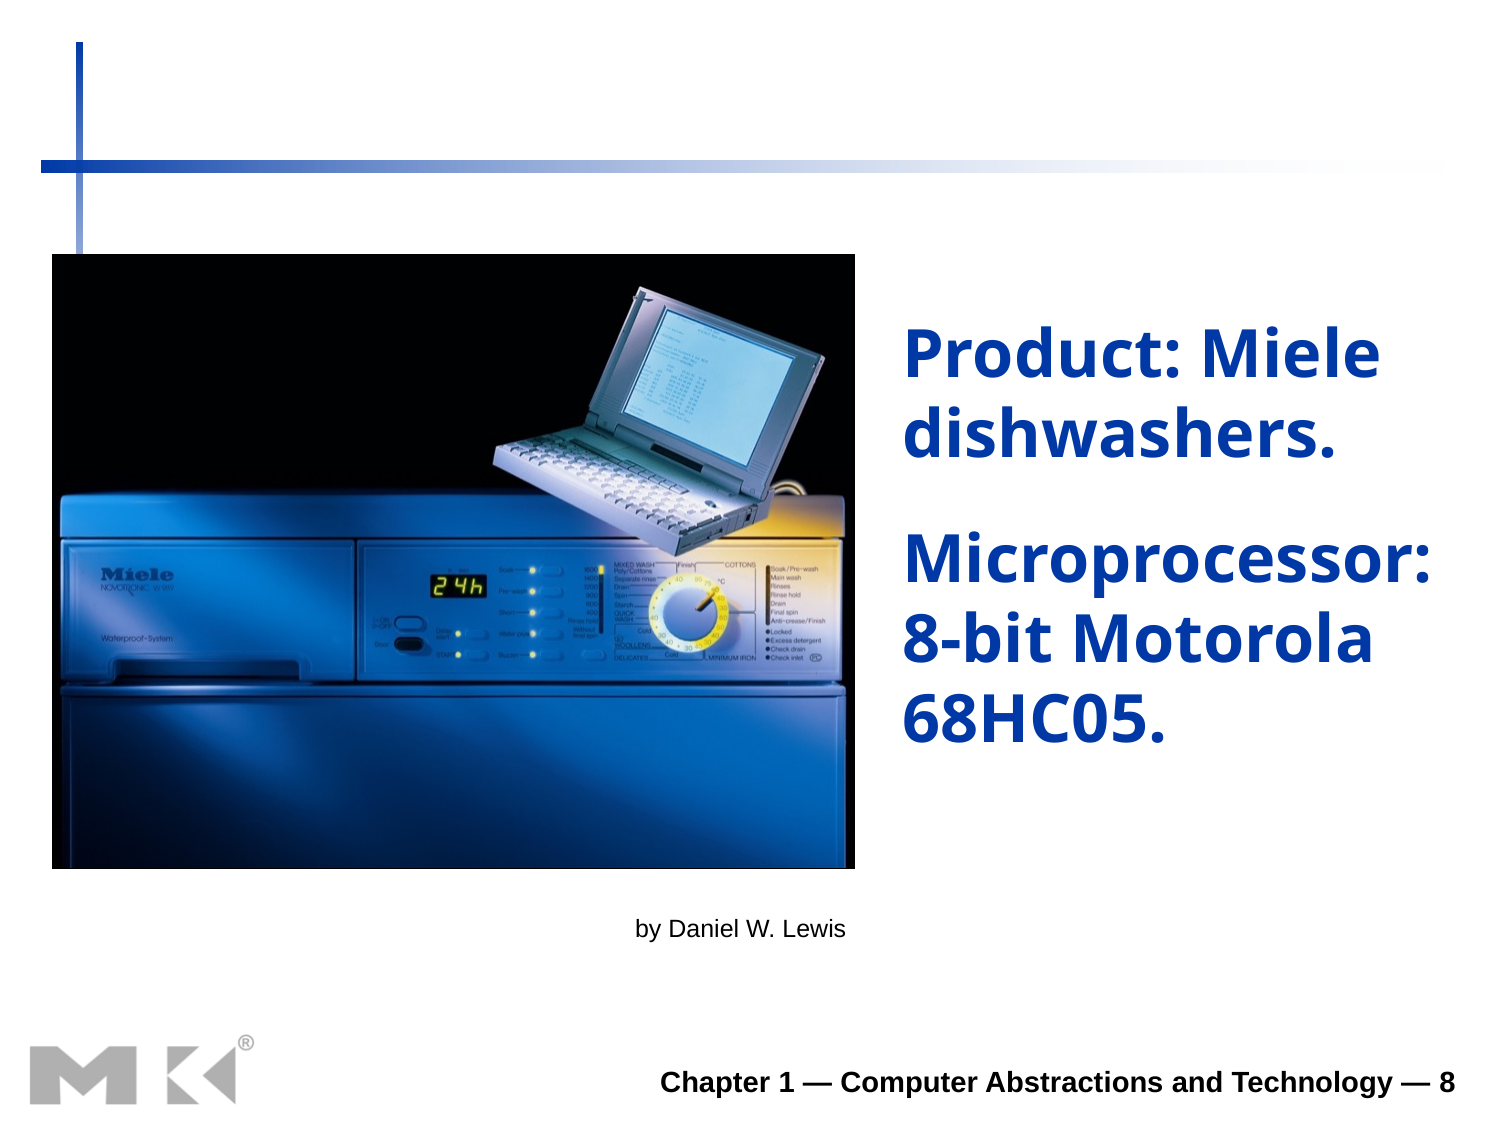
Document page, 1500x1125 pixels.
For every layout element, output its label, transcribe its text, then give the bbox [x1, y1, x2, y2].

picture [52, 255, 854, 869]
text_box Product: Miele dishwashers. Microprocessor: 8-bit Motorola 68HC05. [887, 268, 1500, 763]
picture [29, 1034, 255, 1105]
text_box Chapter 1 — Computer Abstractions and Technology — <number> [277, 1046, 1471, 1106]
text_box by Daniel W. Lewis [620, 904, 862, 950]
